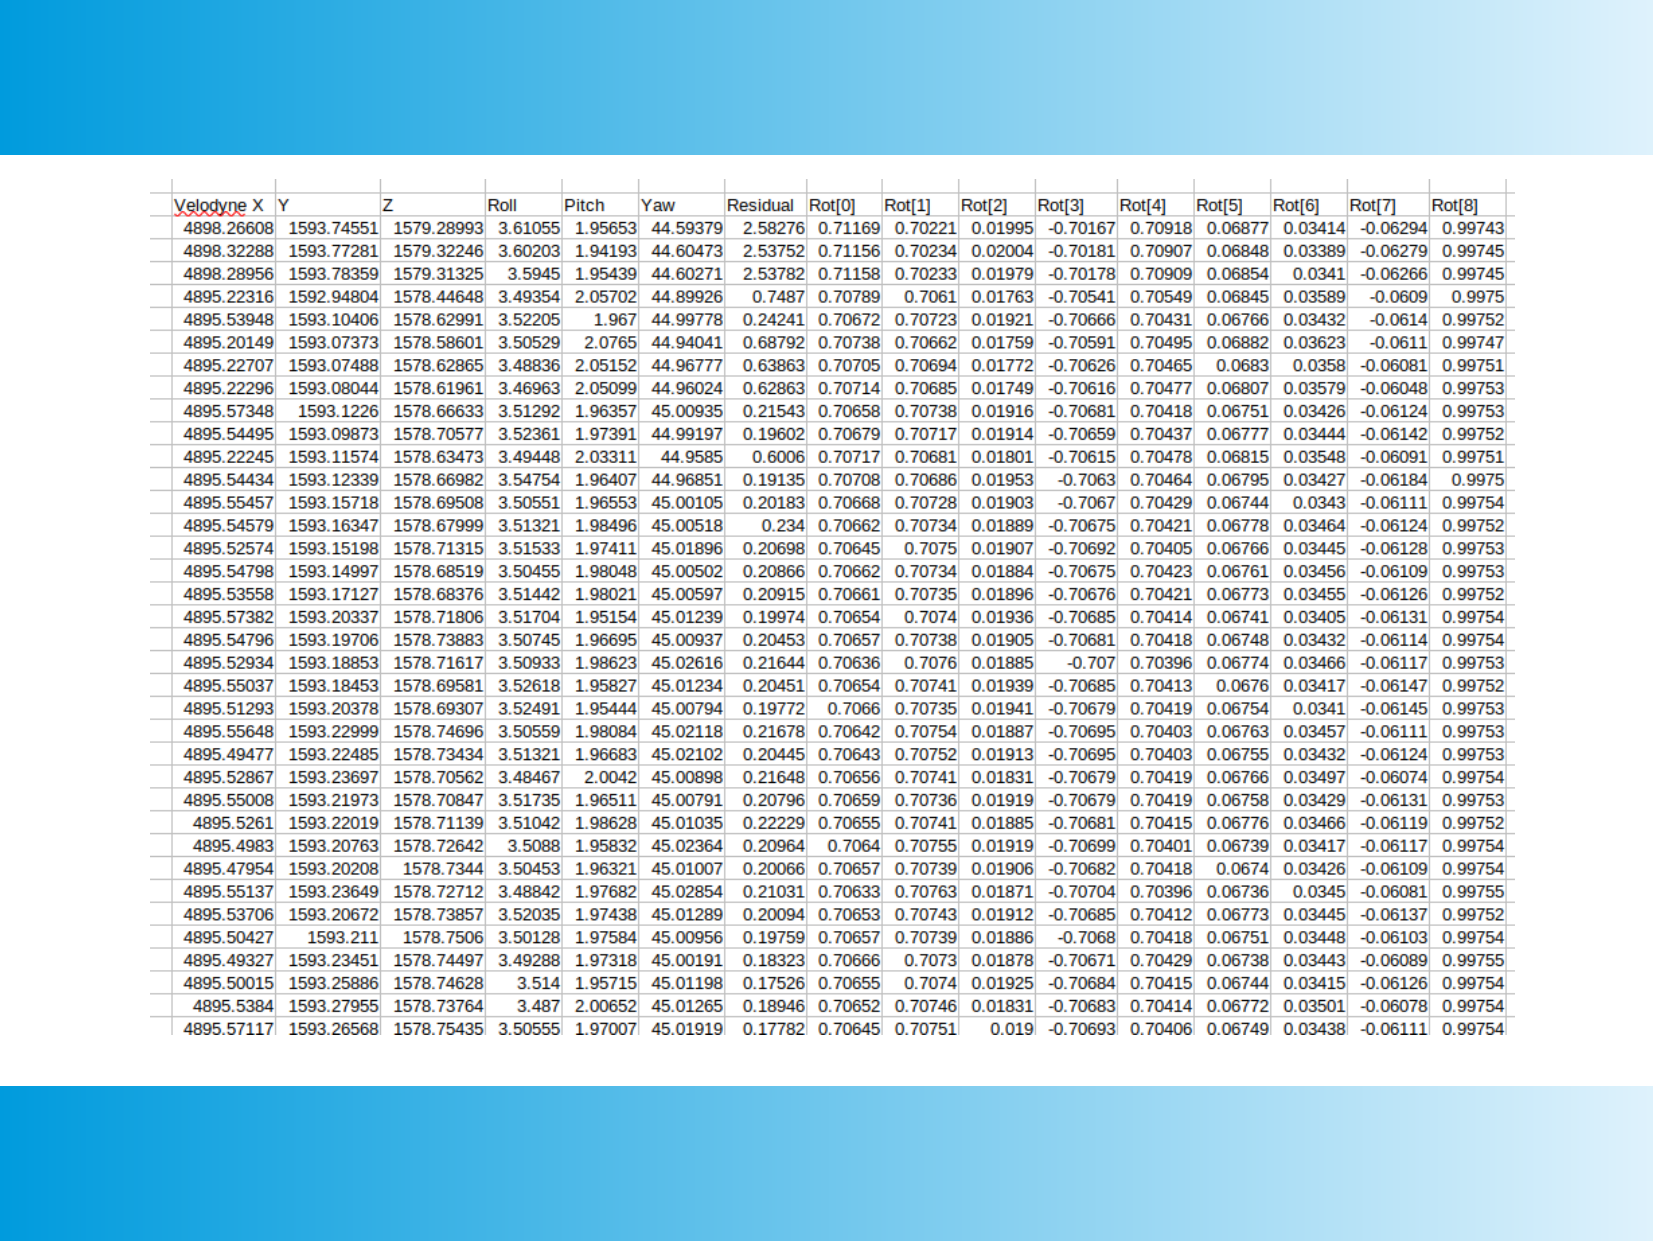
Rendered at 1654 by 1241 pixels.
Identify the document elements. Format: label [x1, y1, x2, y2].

picture [149, 179, 1516, 1036]
text_box [82, 49, 1571, 154]
